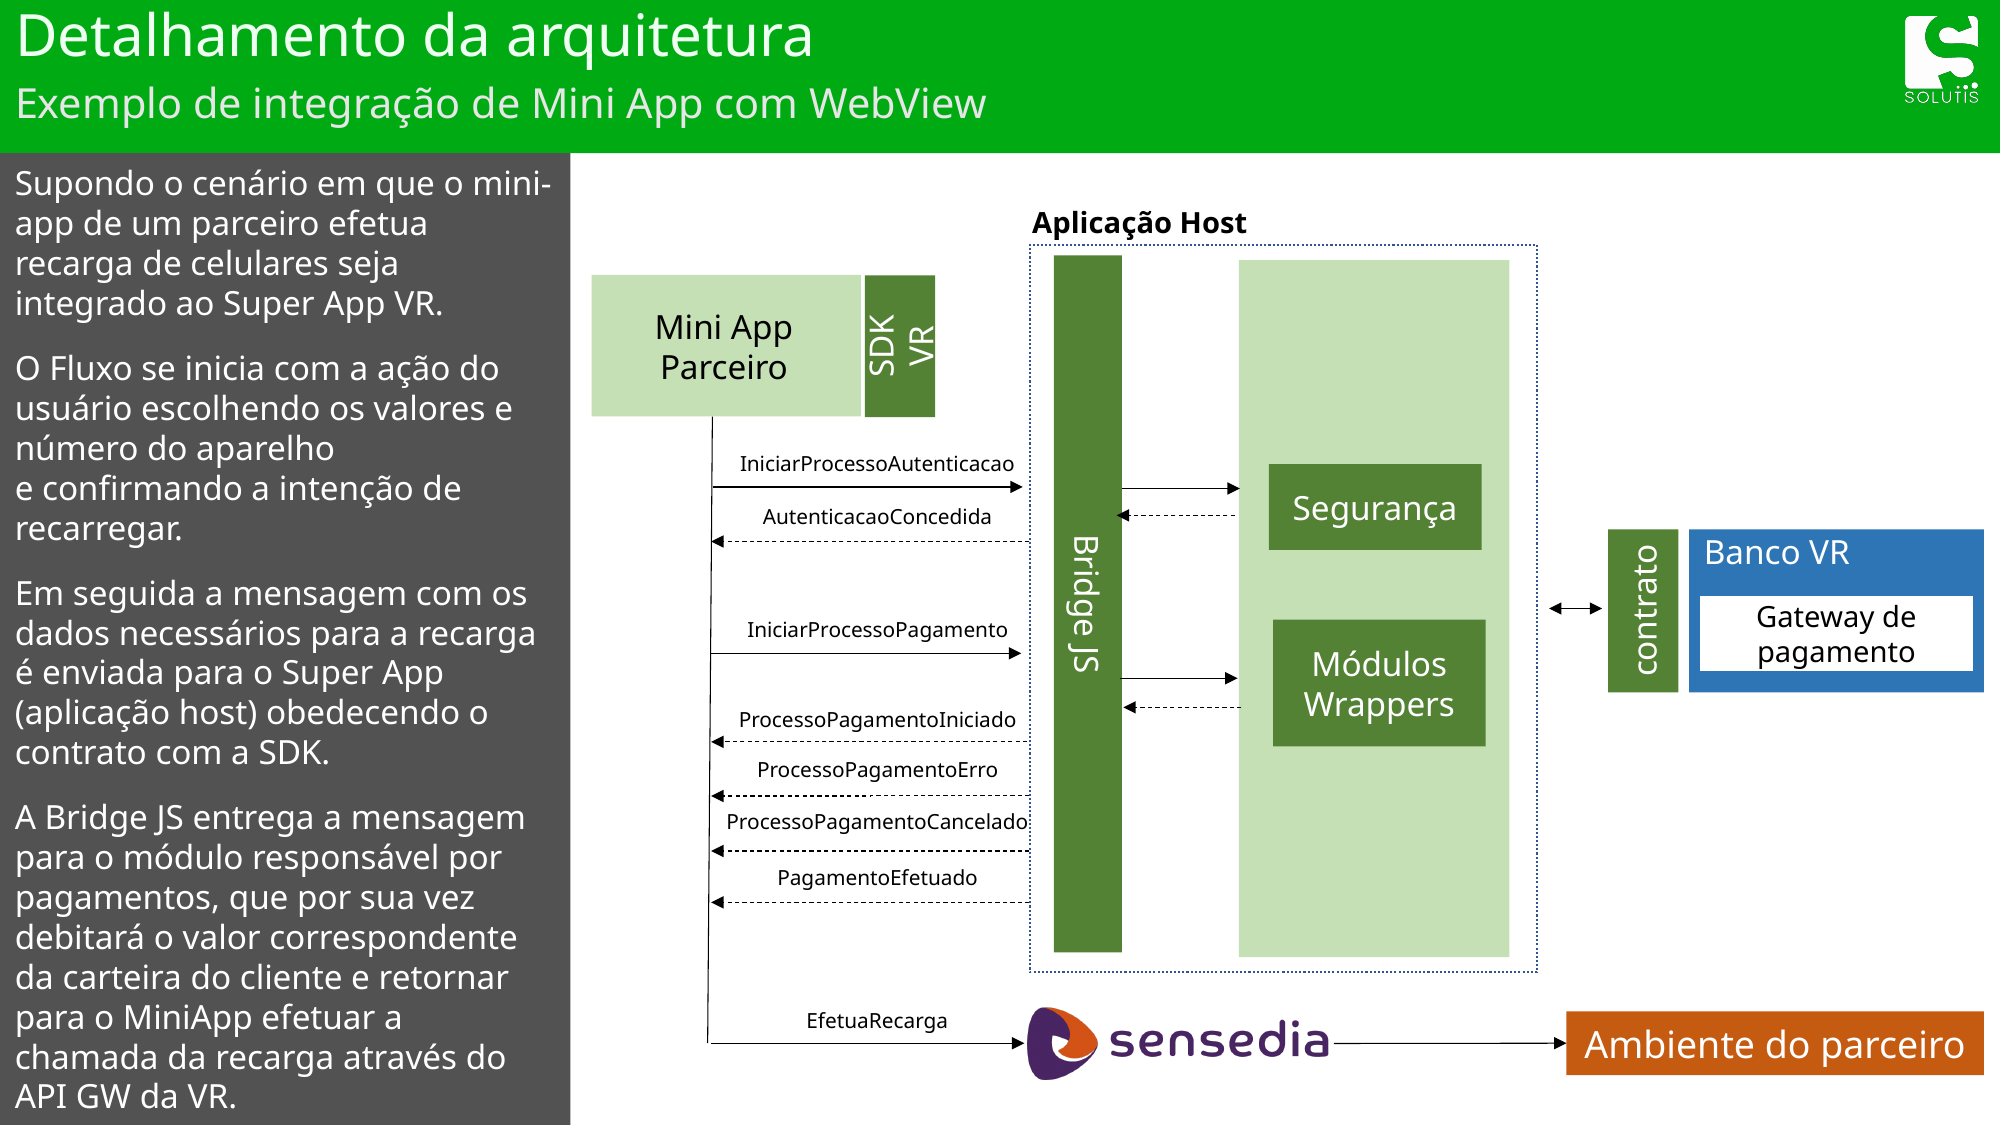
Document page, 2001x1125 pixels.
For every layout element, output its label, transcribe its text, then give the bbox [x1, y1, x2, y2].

text_box Supondo o cenário em que o mini-app de um parceiro efetua recarga de celulares seja integrado ao Super App VR. O Fluxo se inicia com a ação do usuário escolhendo os valores e número do aparelho e confirmando a intenção de recarregar. Em seguida a mensagem com os dados necessários para a recarga é enviada para o Super App (aplicação host) obedecendo o contrato com a SDK. A Bridge JS entrega a mensagem para o módulo responsável por pagamentos, que por sua vez debitará o valor correspondente da carteira do cliente e retornar para o MiniApp efetuar a chamada da recarga através do API GW da VR. [0, 153, 571, 1125]
title Detalhamento da arquitetura [0, 0, 1500, 75]
picture [1905, 16, 1978, 103]
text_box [591, 196, 1984, 1083]
subtitle Exemplo de integração de Mini App com WebView [0, 75, 1500, 135]
